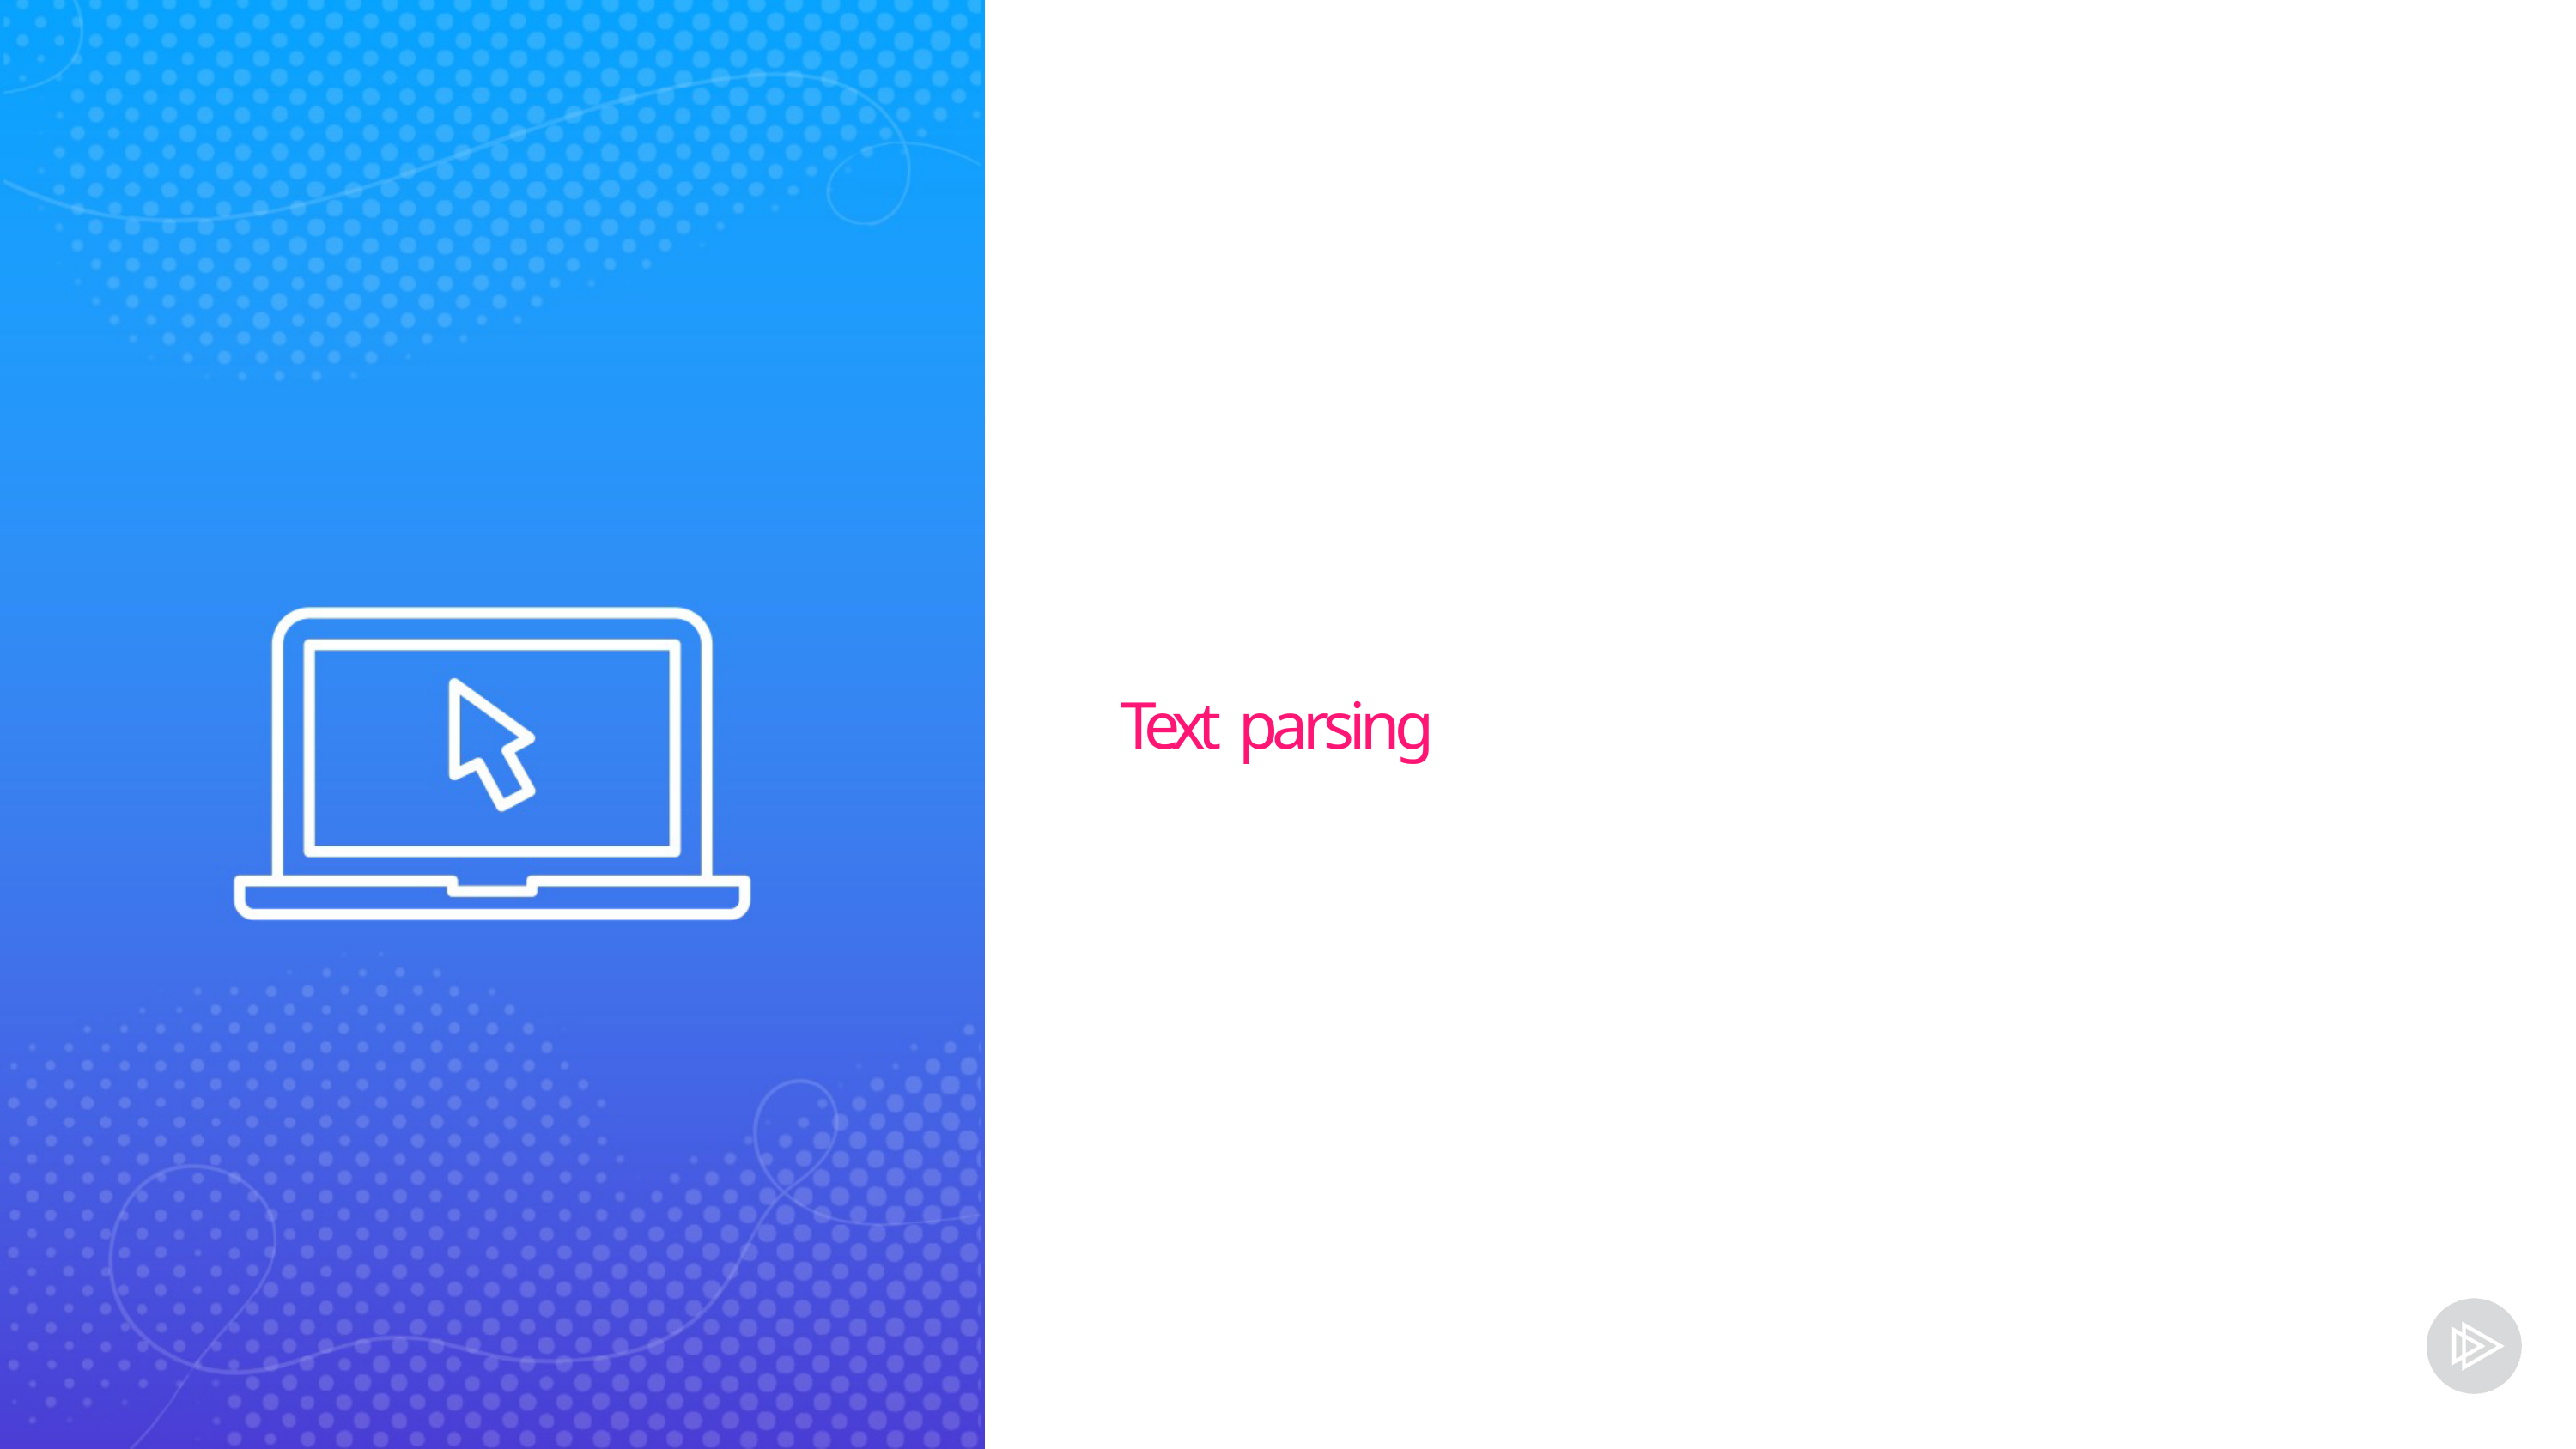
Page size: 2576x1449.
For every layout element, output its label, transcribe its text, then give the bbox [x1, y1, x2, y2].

picture [2427, 1298, 2522, 1394]
title Text parsing [987, 646, 2366, 927]
picture [0, 0, 985, 1449]
